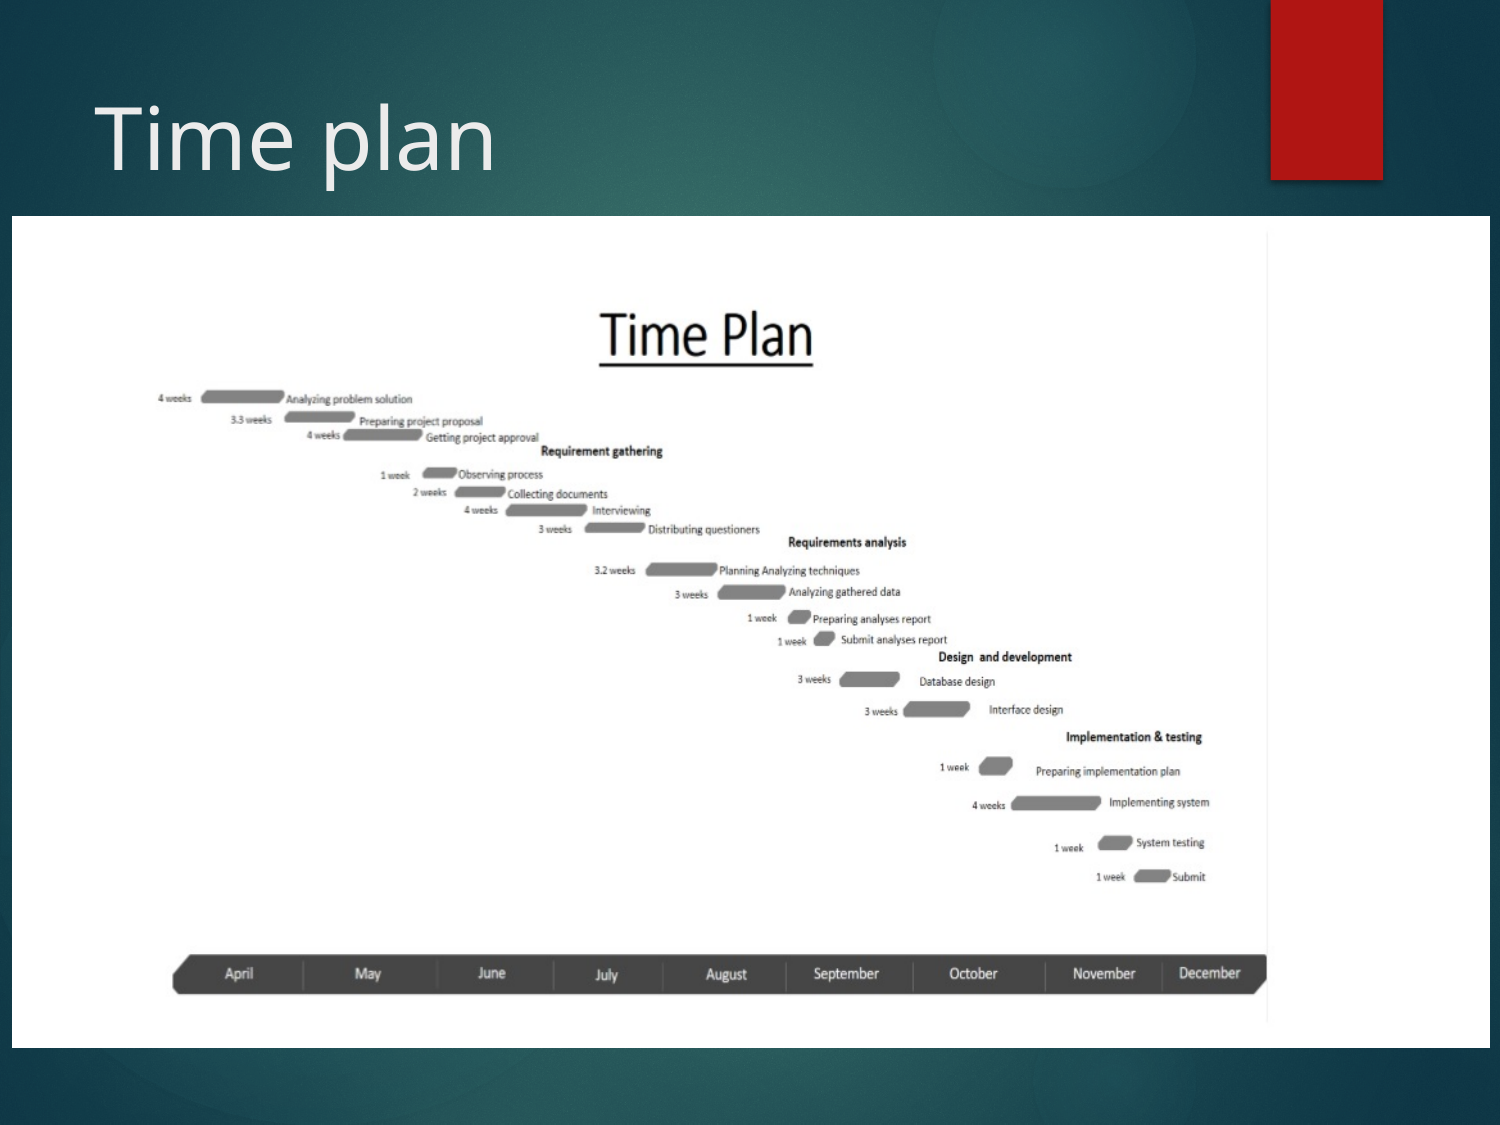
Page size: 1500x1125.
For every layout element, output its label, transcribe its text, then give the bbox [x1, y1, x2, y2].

picture [12, 216, 1491, 1048]
title Time plan [79, 75, 588, 215]
